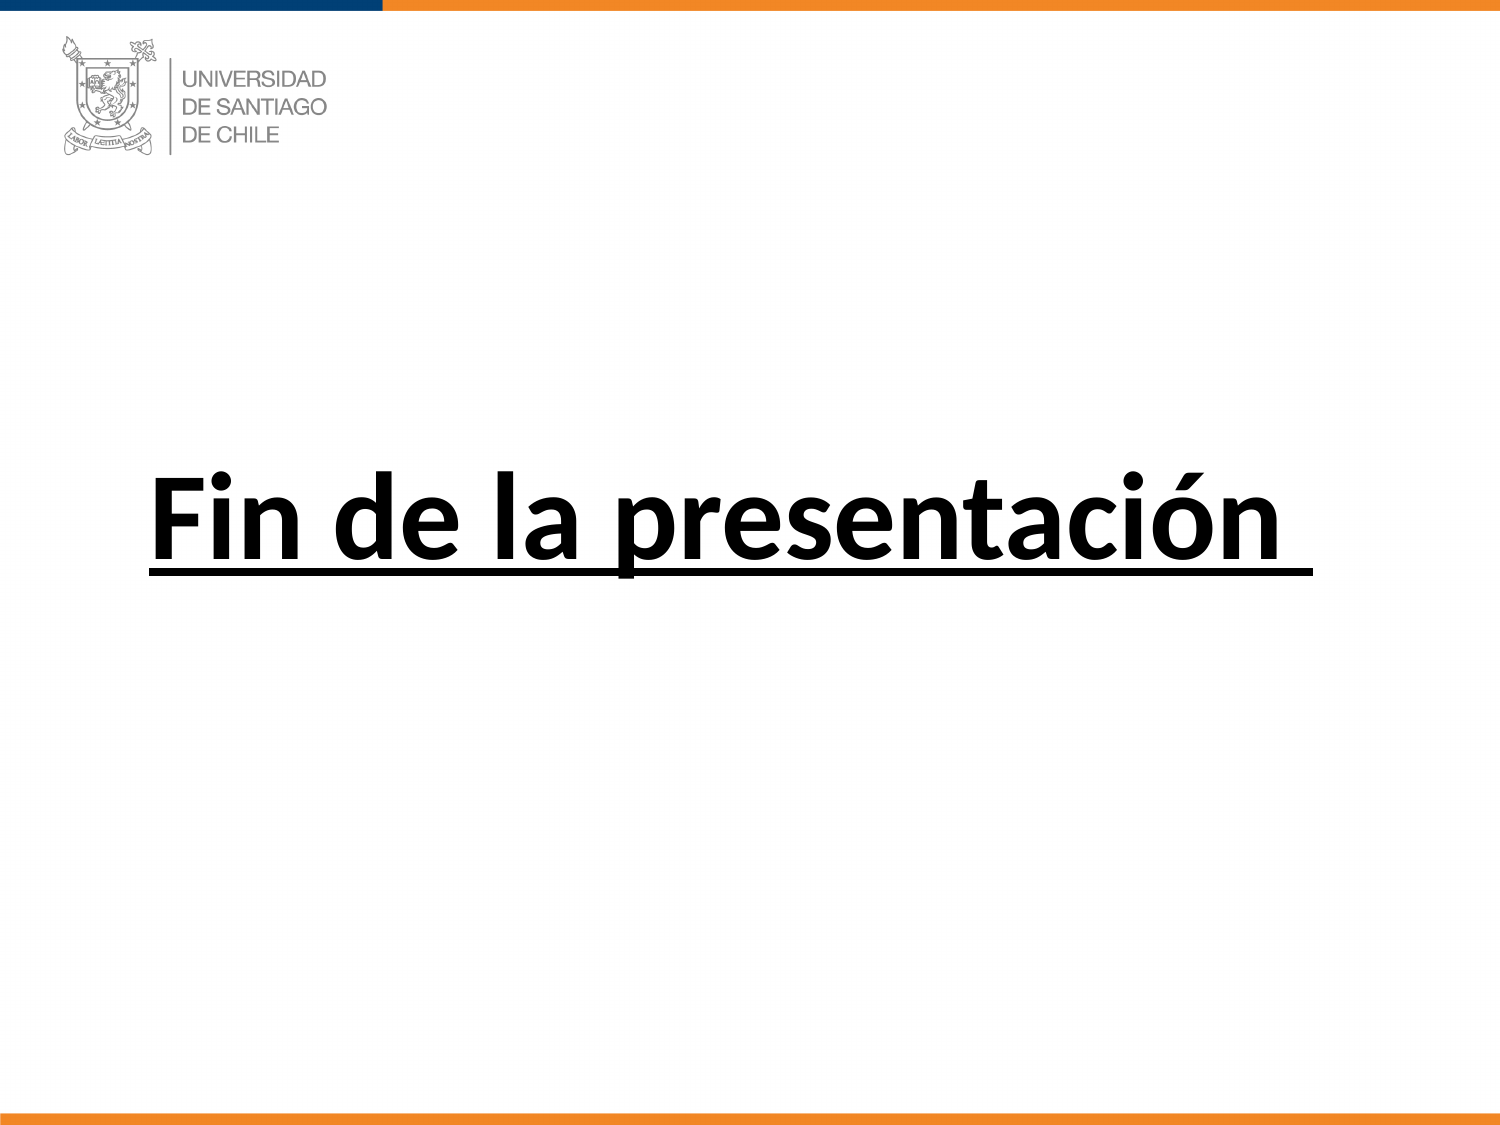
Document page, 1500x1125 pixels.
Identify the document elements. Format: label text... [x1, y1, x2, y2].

picture [0, 0, 1500, 1125]
title Fin de la presentación [55, 415, 1406, 604]
